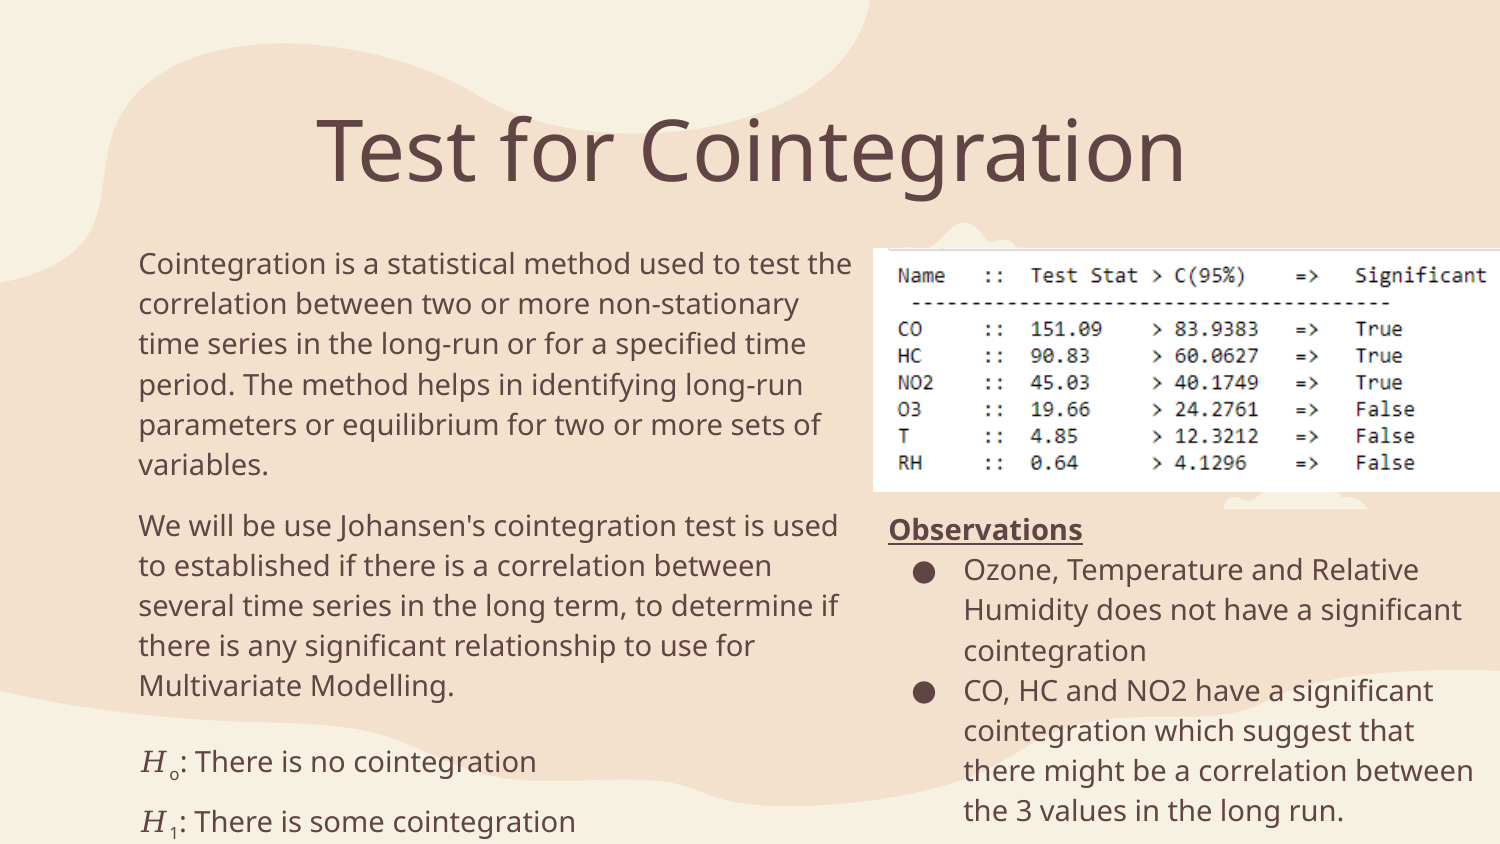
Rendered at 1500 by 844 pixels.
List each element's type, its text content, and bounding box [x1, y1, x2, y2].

picture [873, 248, 1500, 492]
list Observations Ozone, Temperature and Relative Humidity does not have a significant cointegration CO, HC and NO2 have a significant cointegration which suggest that there might be a correlation between the 3 values in the long run. [873, 499, 1500, 844]
list Cointegration is a statistical method used to test the correlation between two or more non-stationary time series in the long-run or for a specified time period. The method helps in identifying long-run parameters or equilibrium for two or more sets of variables. We will be use Johansen's cointegration test is used to established if there is a correlation between several time series in the long term, to determine if there is any significant relationship to use for Multivariate Modelling. 𝐻o: There is no cointegration 𝐻1: There is some cointegration [123, 225, 874, 799]
title Test for Cointegration [88, 80, 1418, 175]
